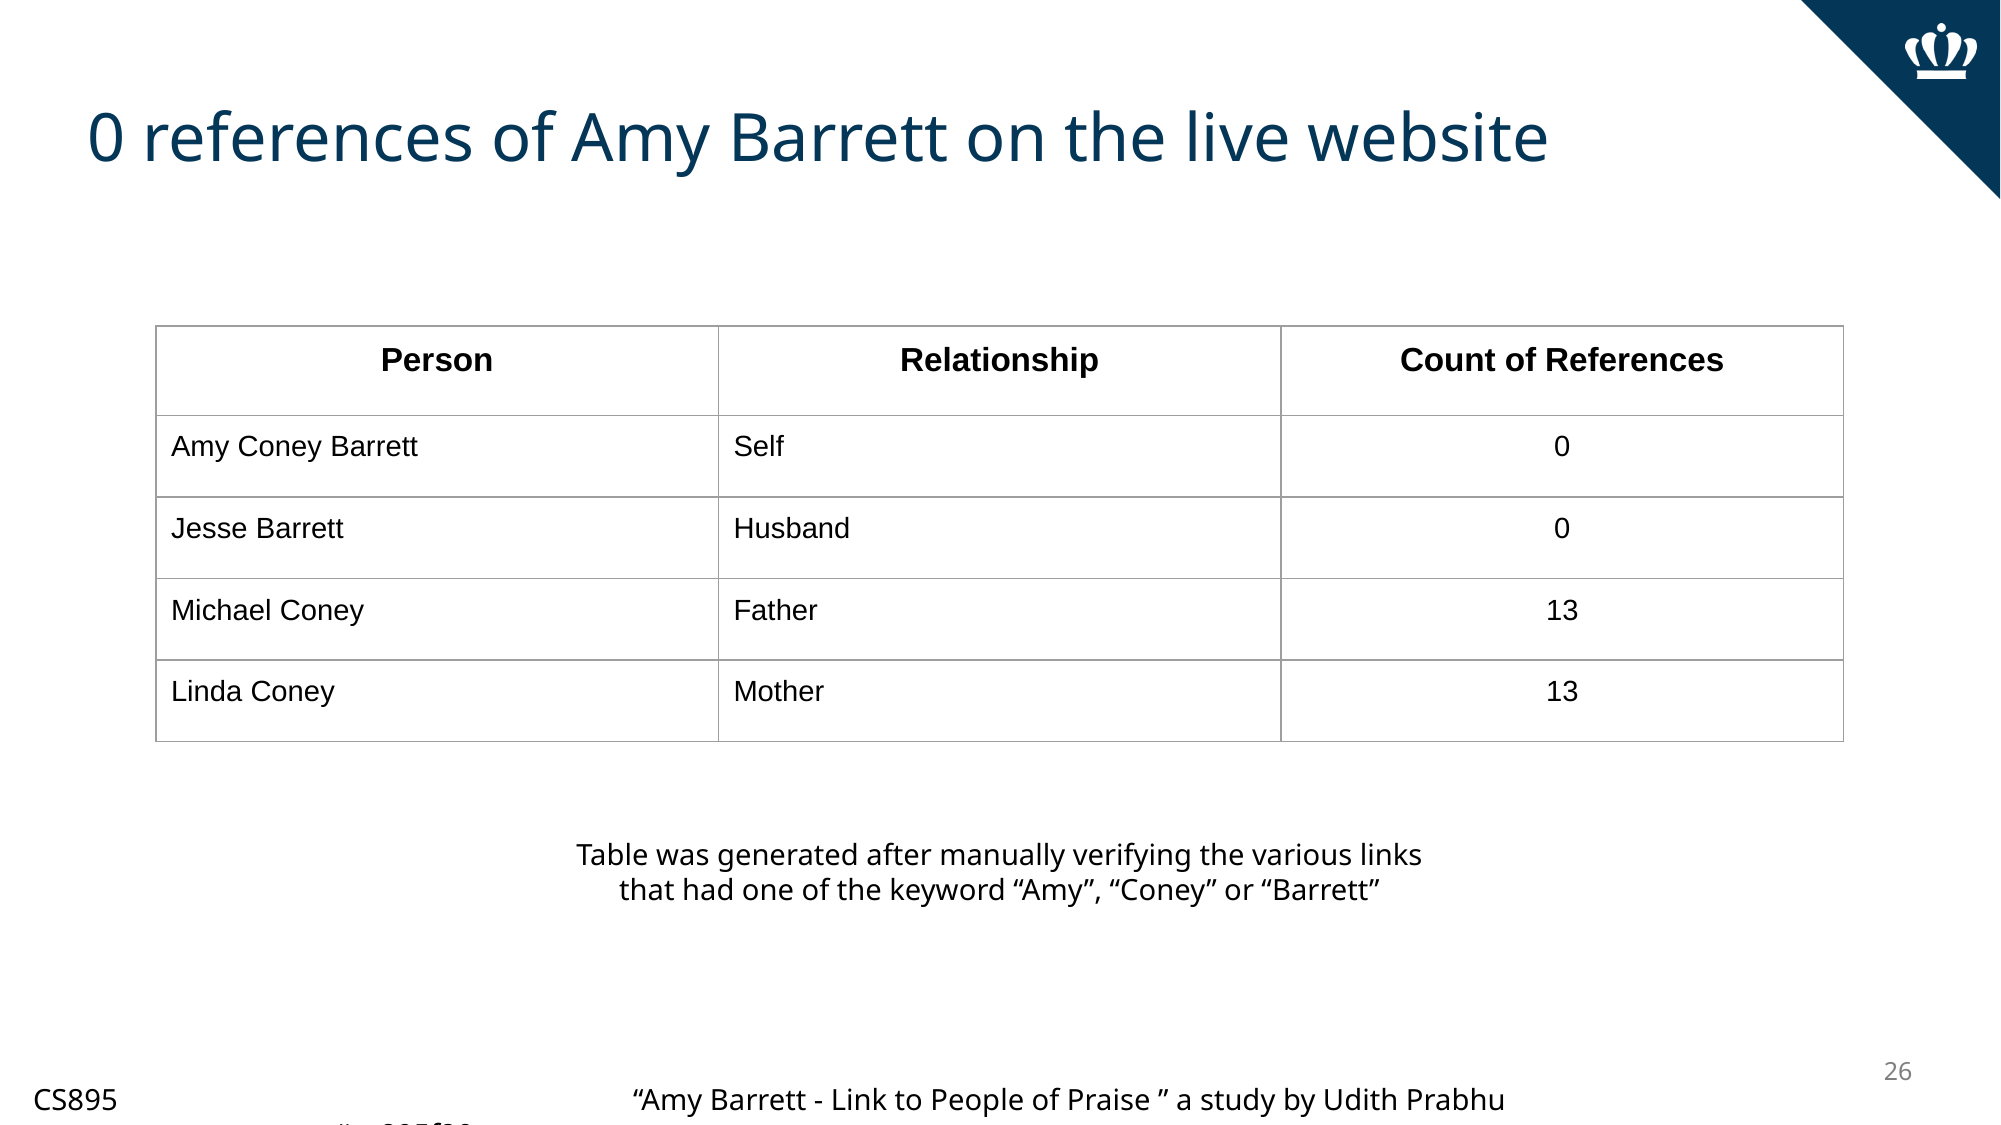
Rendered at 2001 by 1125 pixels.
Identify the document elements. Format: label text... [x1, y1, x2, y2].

title 0 references of Amy Barrett on the live website [72, 59, 1928, 220]
text_box CS895 “Amy Barrett - Link to People of Praise ” a study by Udith Prabhu #cs895f20 [18, 1066, 1705, 1125]
table_header Count of References [1282, 327, 1843, 415]
table_cell Self [719, 416, 1280, 496]
text_box Table was generated after manually verifying the various links that had one of the keyword “Amy”, “Coney” or “Barrett” [546, 821, 1453, 925]
slide_number ‹#› [1477, 1042, 1928, 1103]
picture [1905, 23, 1977, 79]
table_cell 13 [1282, 661, 1843, 741]
table_cell Mother [719, 661, 1280, 741]
table_cell 13 [1282, 579, 1843, 659]
table_cell 0 [1282, 416, 1843, 496]
table_header Person [157, 327, 718, 415]
table_cell Jesse Barrett [157, 498, 718, 578]
table_cell Michael Coney [157, 579, 718, 659]
table_cell Amy Coney Barrett [157, 416, 718, 496]
table_cell Linda Coney [157, 661, 718, 741]
table_cell Father [719, 579, 1280, 659]
table_cell 0 [1282, 498, 1843, 578]
table_cell Husband [719, 498, 1280, 578]
table_header Relationship [719, 327, 1280, 415]
